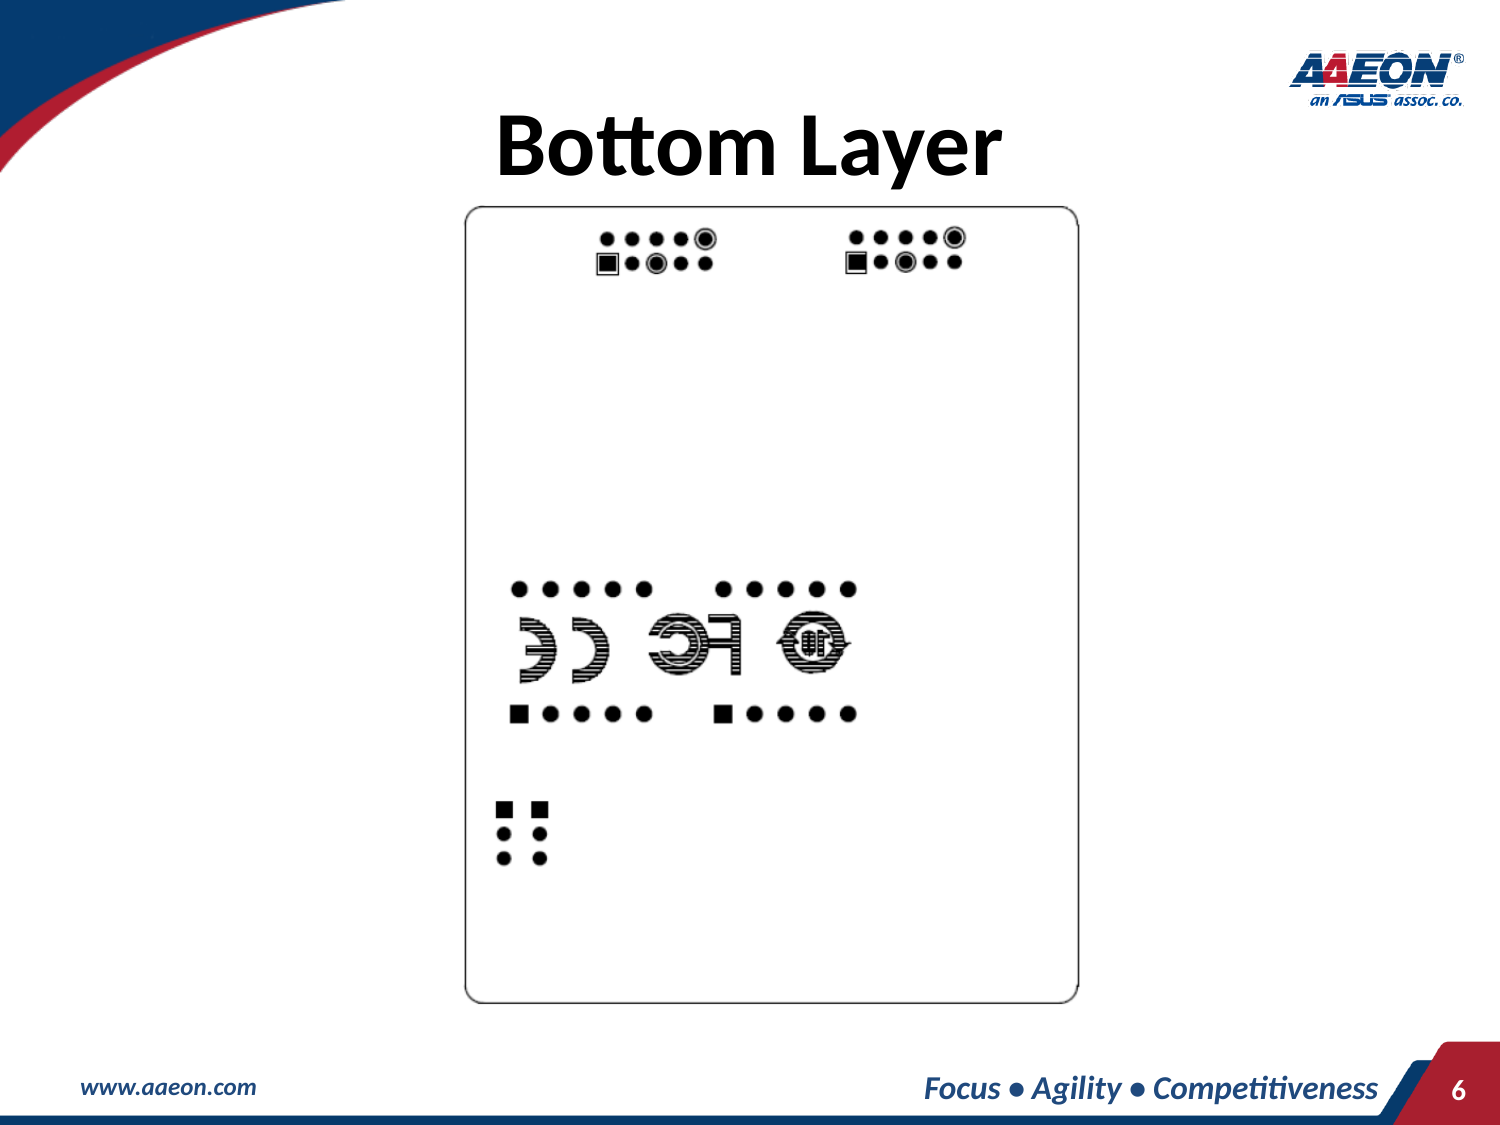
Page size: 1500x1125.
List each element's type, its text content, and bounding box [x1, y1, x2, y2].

slide_number 6 [1423, 1058, 1495, 1119]
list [462, 205, 1081, 1006]
title Bottom Layer [75, 45, 1425, 233]
footer Focus • Agility • Competitiveness [879, 1058, 1424, 1114]
picture [0, 0, 1500, 1125]
